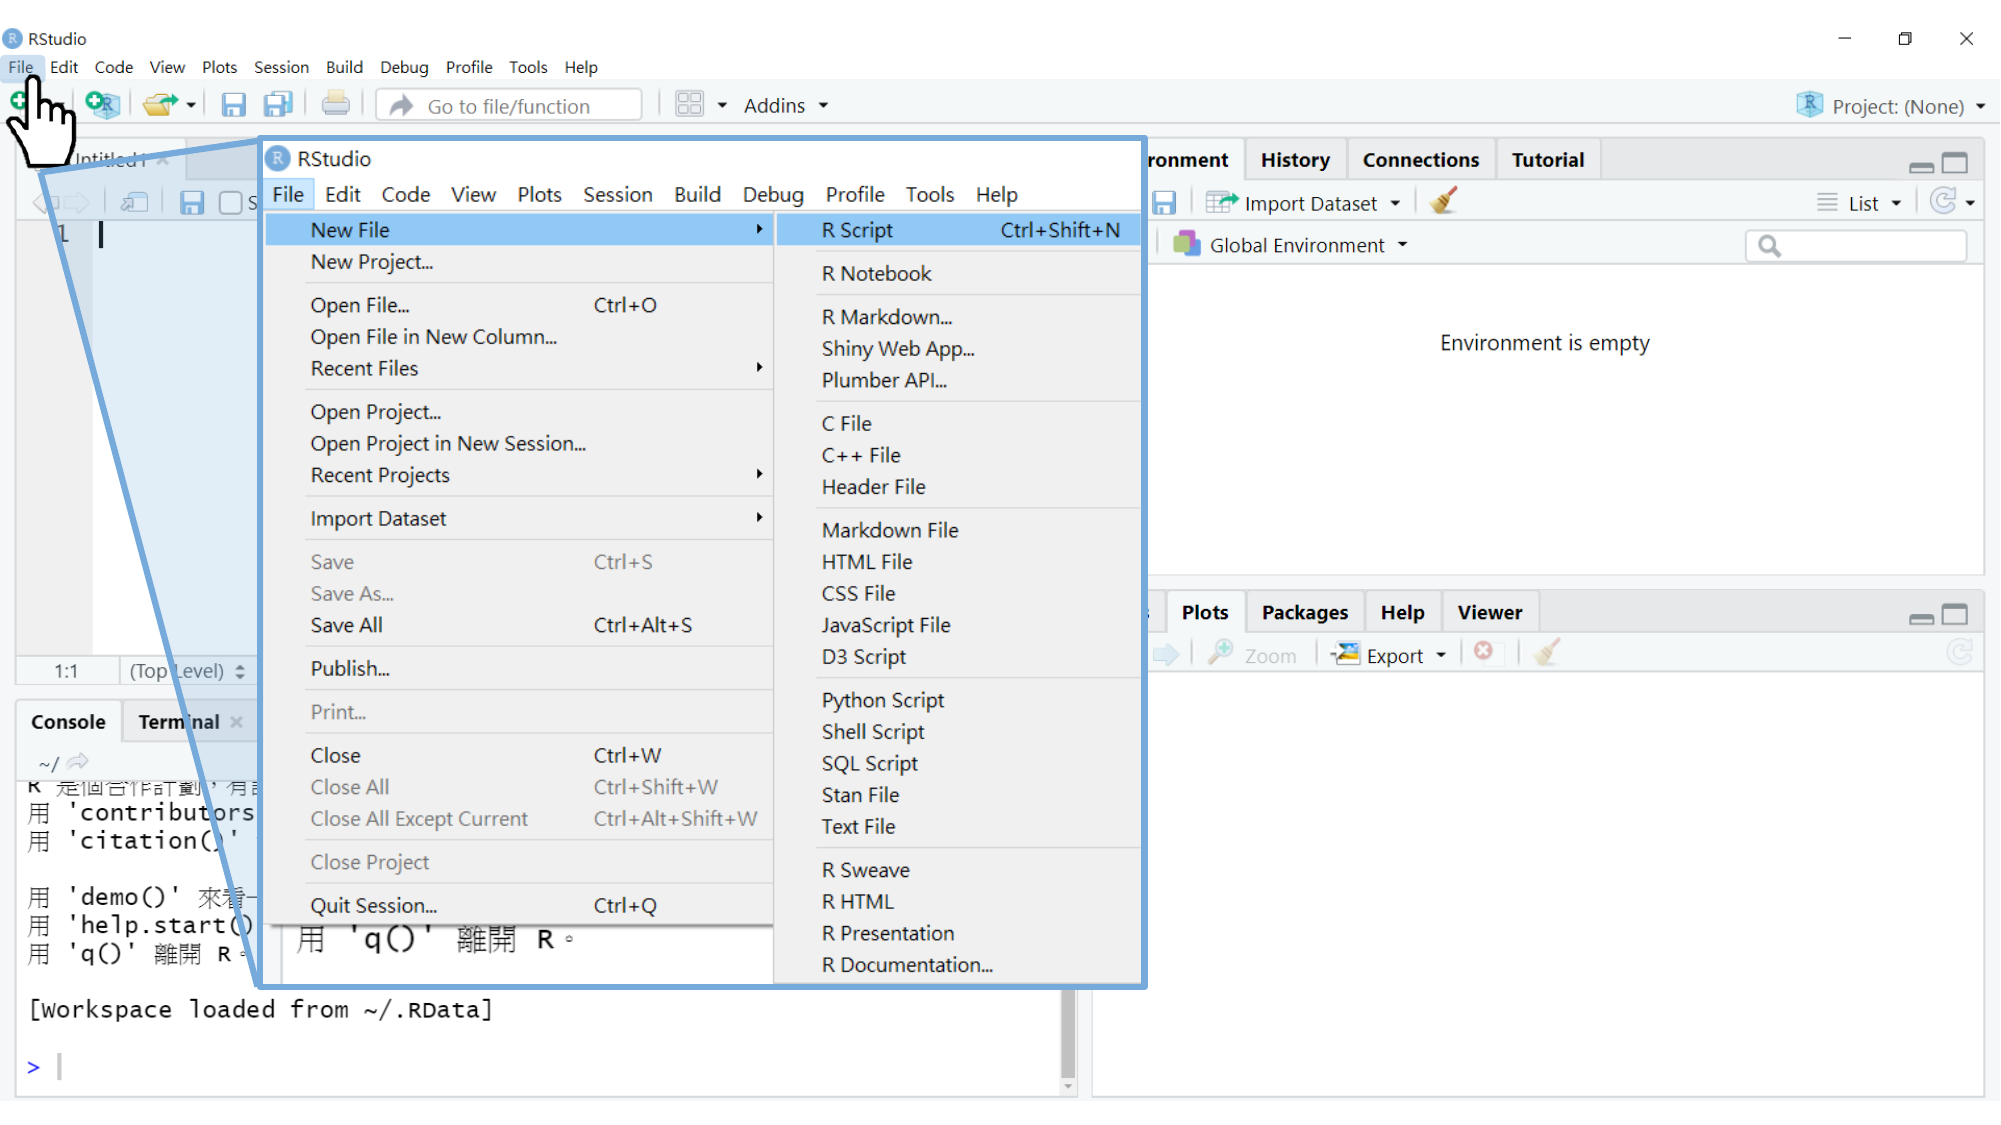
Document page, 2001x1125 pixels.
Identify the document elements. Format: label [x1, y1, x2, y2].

picture [0, 28, 2000, 1101]
text_box [40, 173, 258, 987]
text_box [40, 140, 258, 173]
